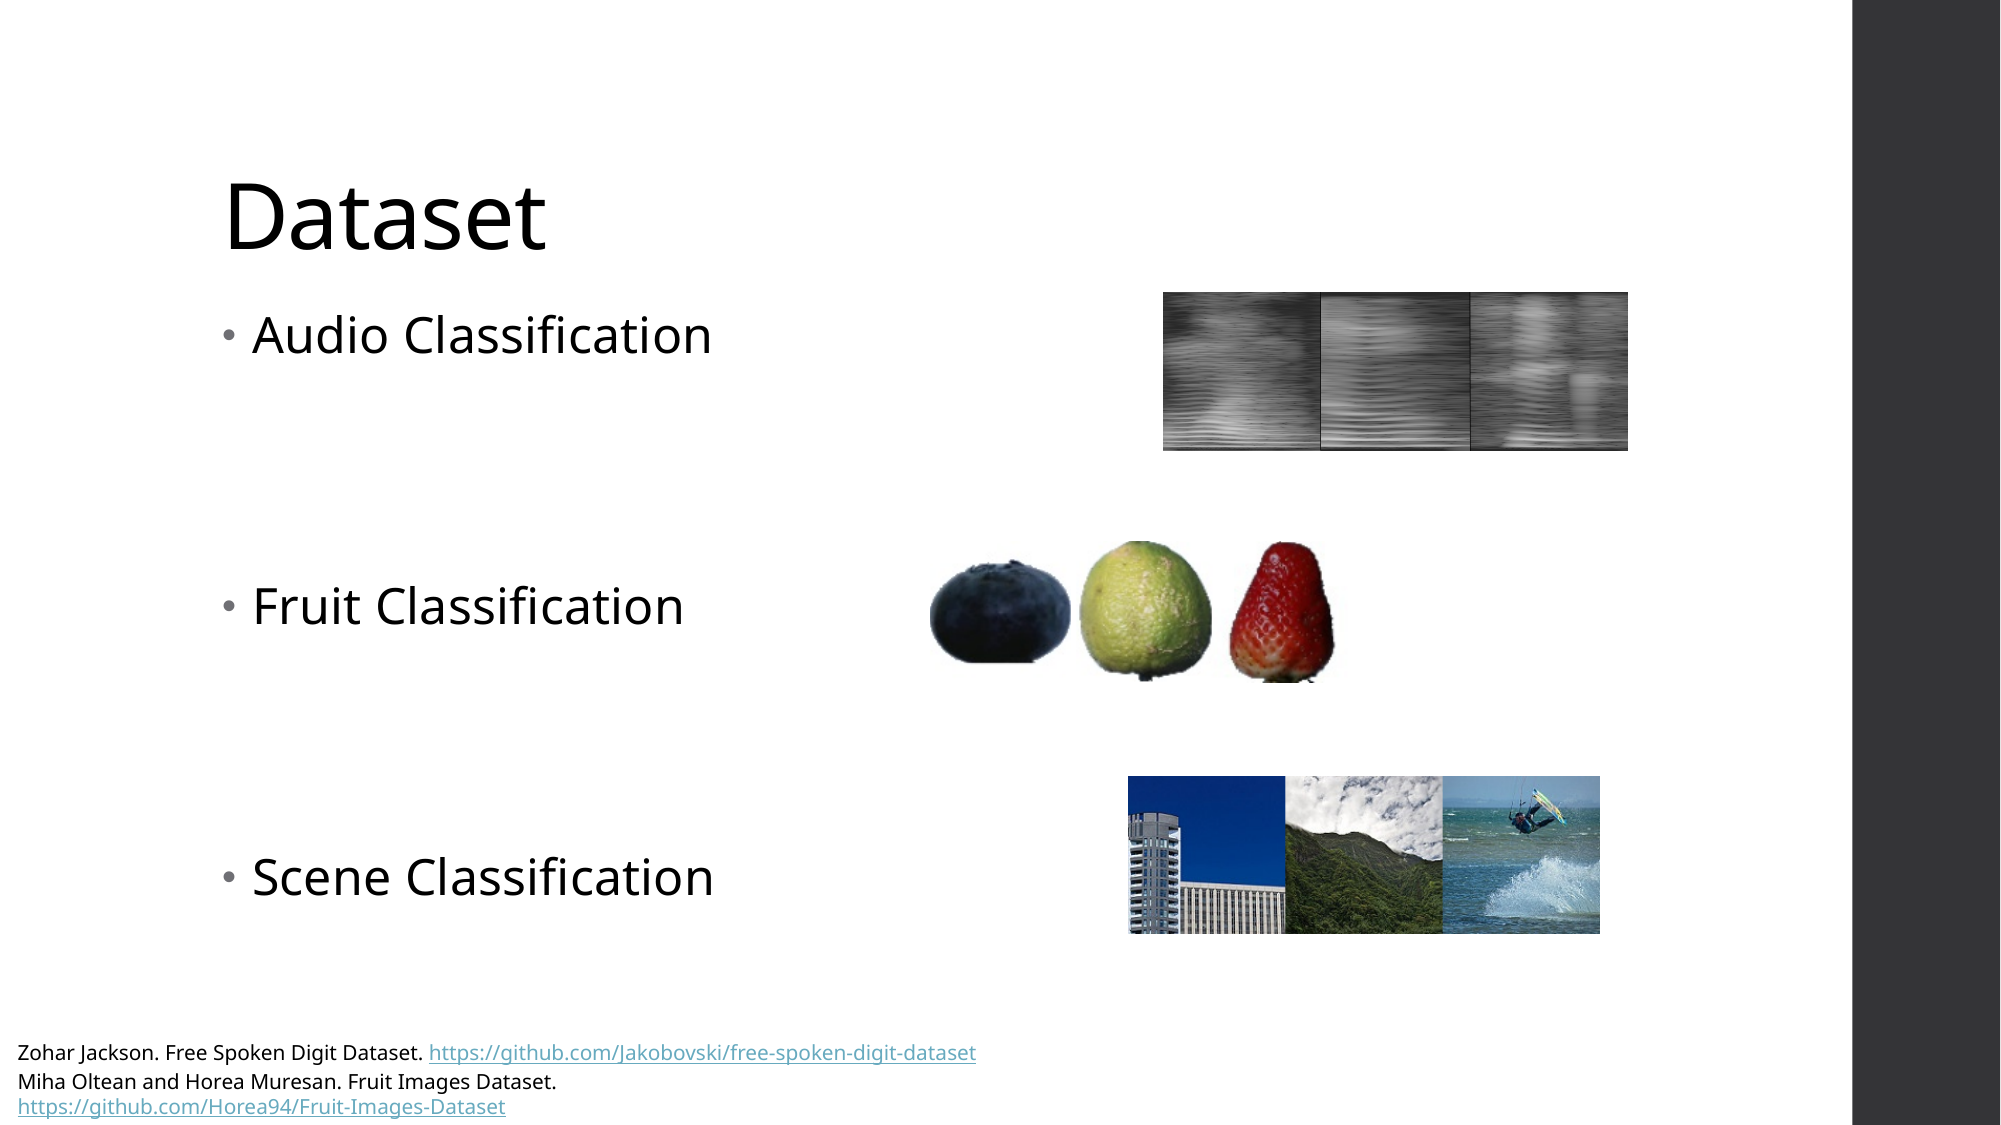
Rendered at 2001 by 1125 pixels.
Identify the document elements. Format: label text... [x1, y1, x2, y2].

picture [930, 541, 1353, 683]
picture [1127, 776, 1600, 934]
text_box Zohar Jackson. Free Spoken Digit Dataset. https://github.com/Jakobovski/free-spoken-digit-dataset Miha Oltean and Horea Muresan. Fruit Images Dataset. https://github.com/Horea94/Fruit-Images-Dataset Intel. Intel Image Classification Dataset. https://www.kaggle.com/puneet6060/intel-image-classification [2, 1032, 1005, 1125]
picture [1163, 292, 1629, 451]
list Audio Classification Fruit Classification Scene Classification [206, 299, 1617, 1014]
title Dataset [206, 60, 1797, 278]
